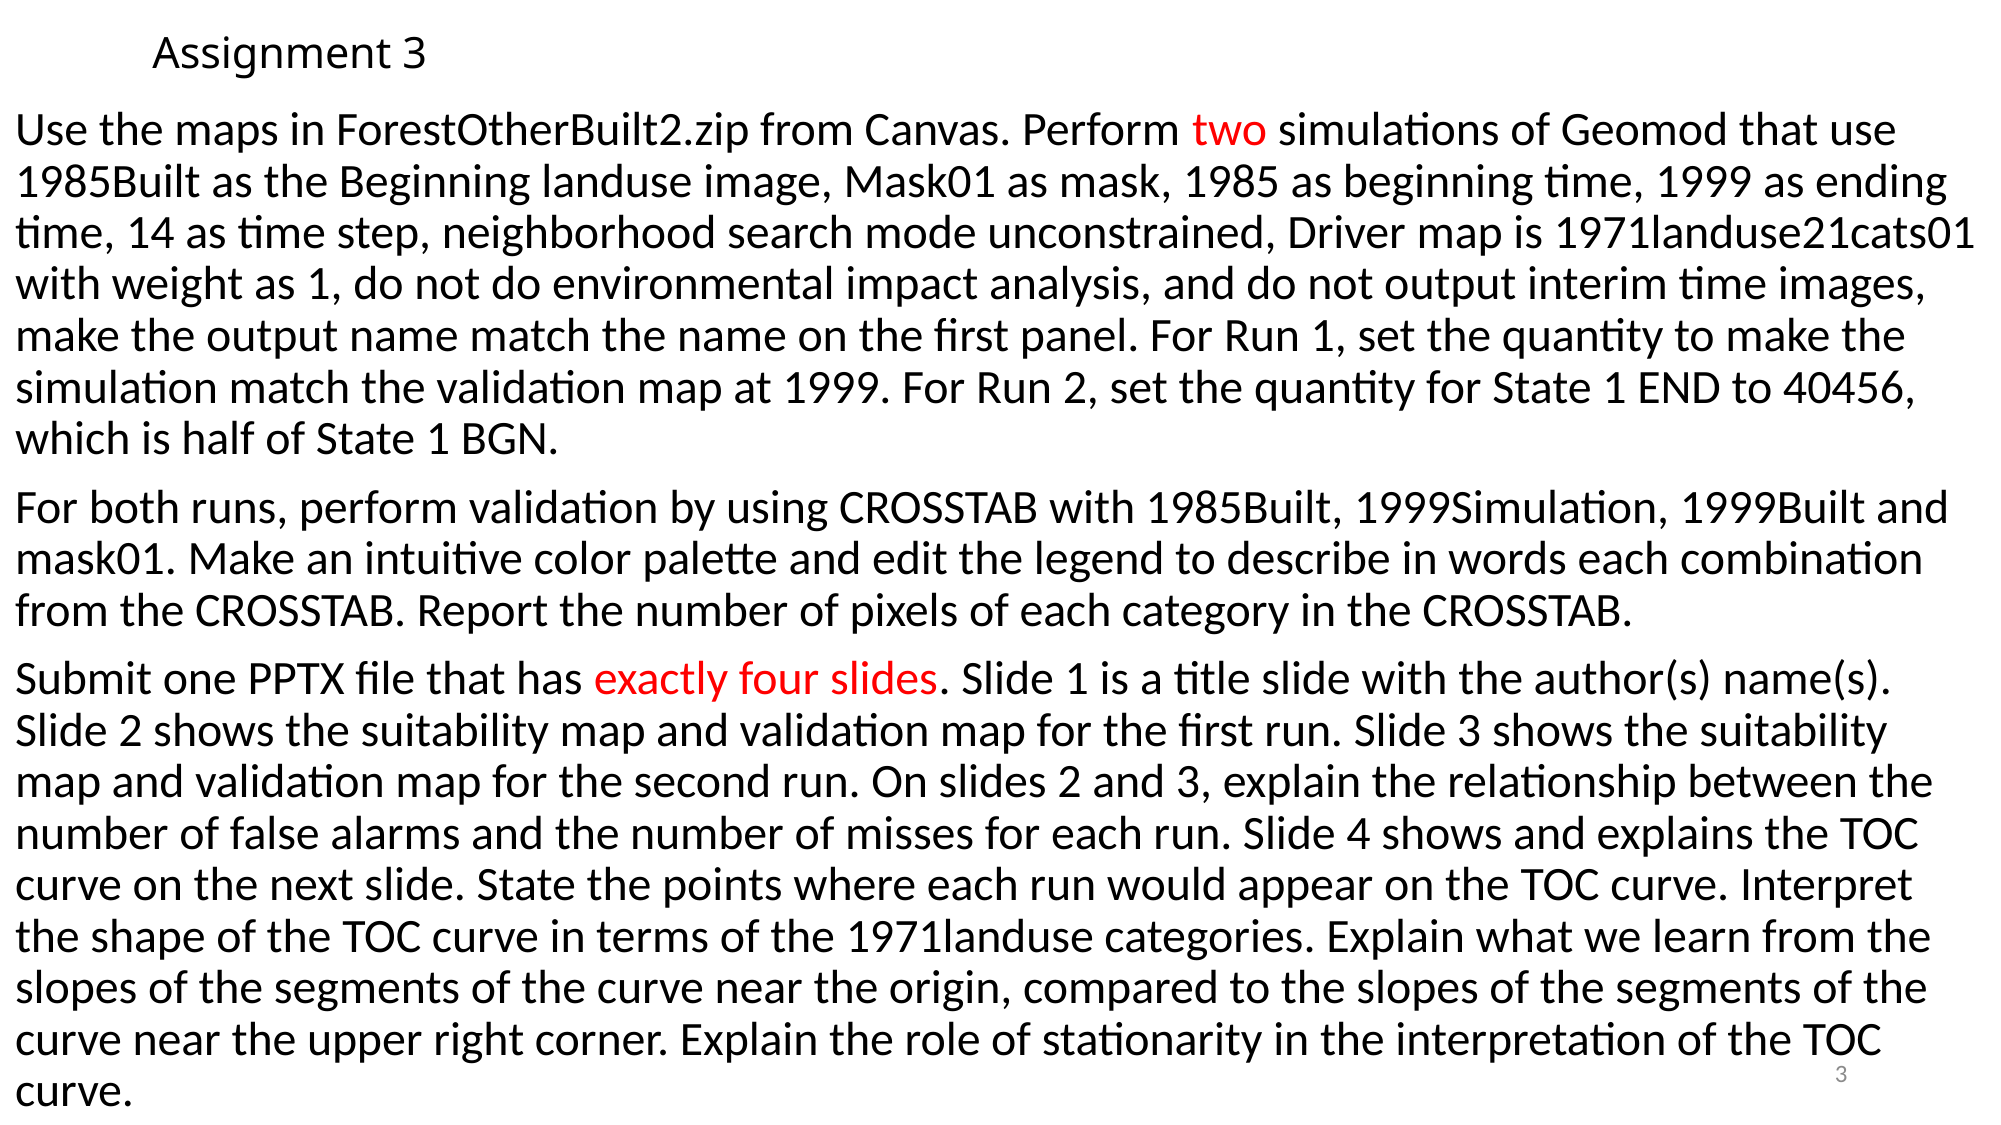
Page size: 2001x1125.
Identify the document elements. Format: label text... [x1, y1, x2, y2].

list Use the maps in ForestOtherBuilt2.zip from Canvas. Perform two simulations of Geomod that use 1985Built as the Beginning landuse image, Mask01 as mask, 1985 as beginning time, 1999 as ending time, 14 as time step, neighborhood search mode unconstrained, Driver map is 1971landuse21cats01 with weight as 1, do not do environmental impact analysis, and do not output interim time images, make the output name match the name on the first panel. For Run 1, set the quantity to make the simulation match the validation map at 1999. For Run 2, set the quantity for State 1 END to 40456, which is half of State 1 BGN. For both runs, perform validation by using CROSSTAB with 1985Built, 1999Simulation, 1999Built and mask01. Make an intuitive color palette and edit the legend to describe in words each combination from the CROSSTAB. Report the number of pixels of each category in the CROSSTAB. Submit one PPTX file that has exactly four slides. Slide 1 is a title slide with the author(s) name(s). Slide 2 shows the suitability map and validation map for the first run. Slide 3 shows the suitability map and validation map for the second run. On slides 2 and 3, explain the relationship between the number of false alarms and the number of misses for each run. Slide 4 shows and explains the TOC curve on the next slide. State the points where each run would appear on the TOC curve. Interpret the shape of the TOC curve in terms of the 1971landuse categories. Explain what we learn from the slopes of the segments of the curve near the origin, compared to the slopes of the segments of the curve near the upper right corner. Explain the role of stationarity in the interpretation of the TOC curve. [0, 96, 2000, 1125]
title Assignment 3 [137, 23, 1863, 86]
slide_number 3 [1412, 1042, 1863, 1103]
